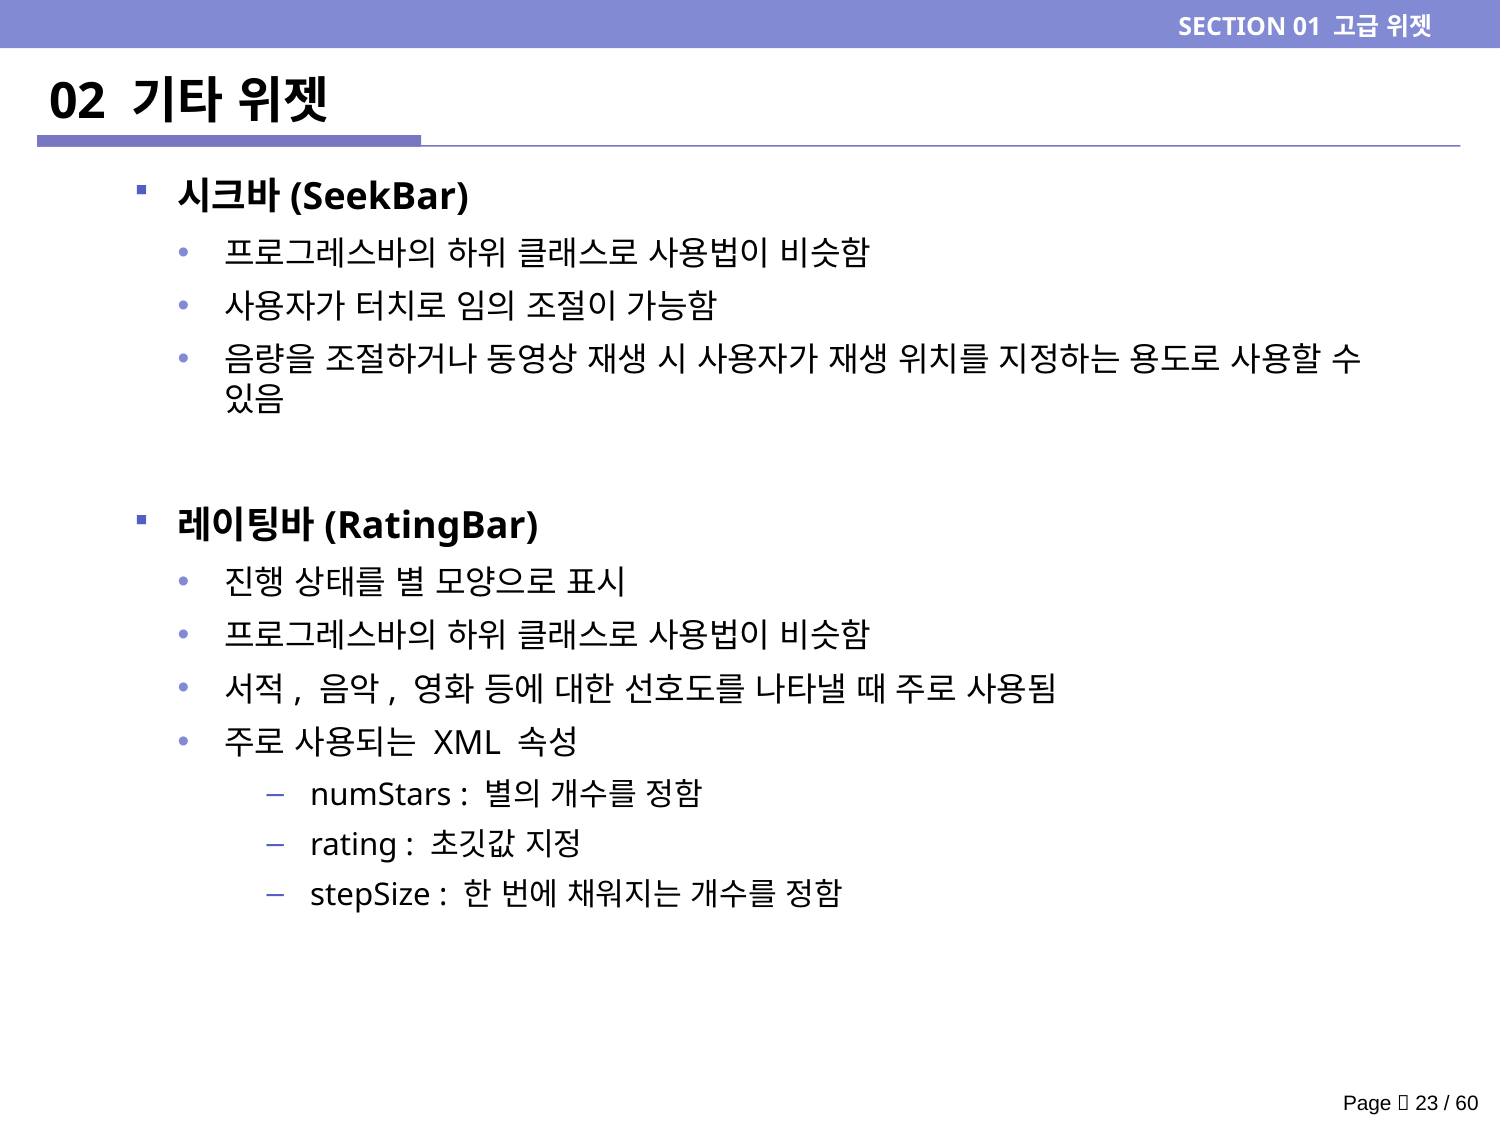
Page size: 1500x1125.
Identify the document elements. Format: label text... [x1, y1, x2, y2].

list 시크바(SeekBar) 프로그레스바의 하위 클래스로 사용법이 비슷함 사용자가 터치로 임의 조절이 가능함 음량을 조절하거나 동영상 재생 시 사용자가 재생 위치를 지정하는 용도로 사용할 수 있음 레이팅바(RatingBar) 진행 상태를 별 모양으로 표시 프로그레스바의 하위 클래스로 사용법이 비슷함 서적, 음악, 영화 등에 대한 선호도를 나타낼 때 주로 사용됨 주로 사용되는 XML 속성 numStars : 별의 개수를 정함 rating : 초깃값 지정 stepSize : 한 번에 채워지는 개수를 정함 [104, 171, 1382, 880]
text_box SECTION 01 고급 위젯 [1163, 3, 1473, 49]
title 02 기타 위젯 [48, 67, 1448, 132]
